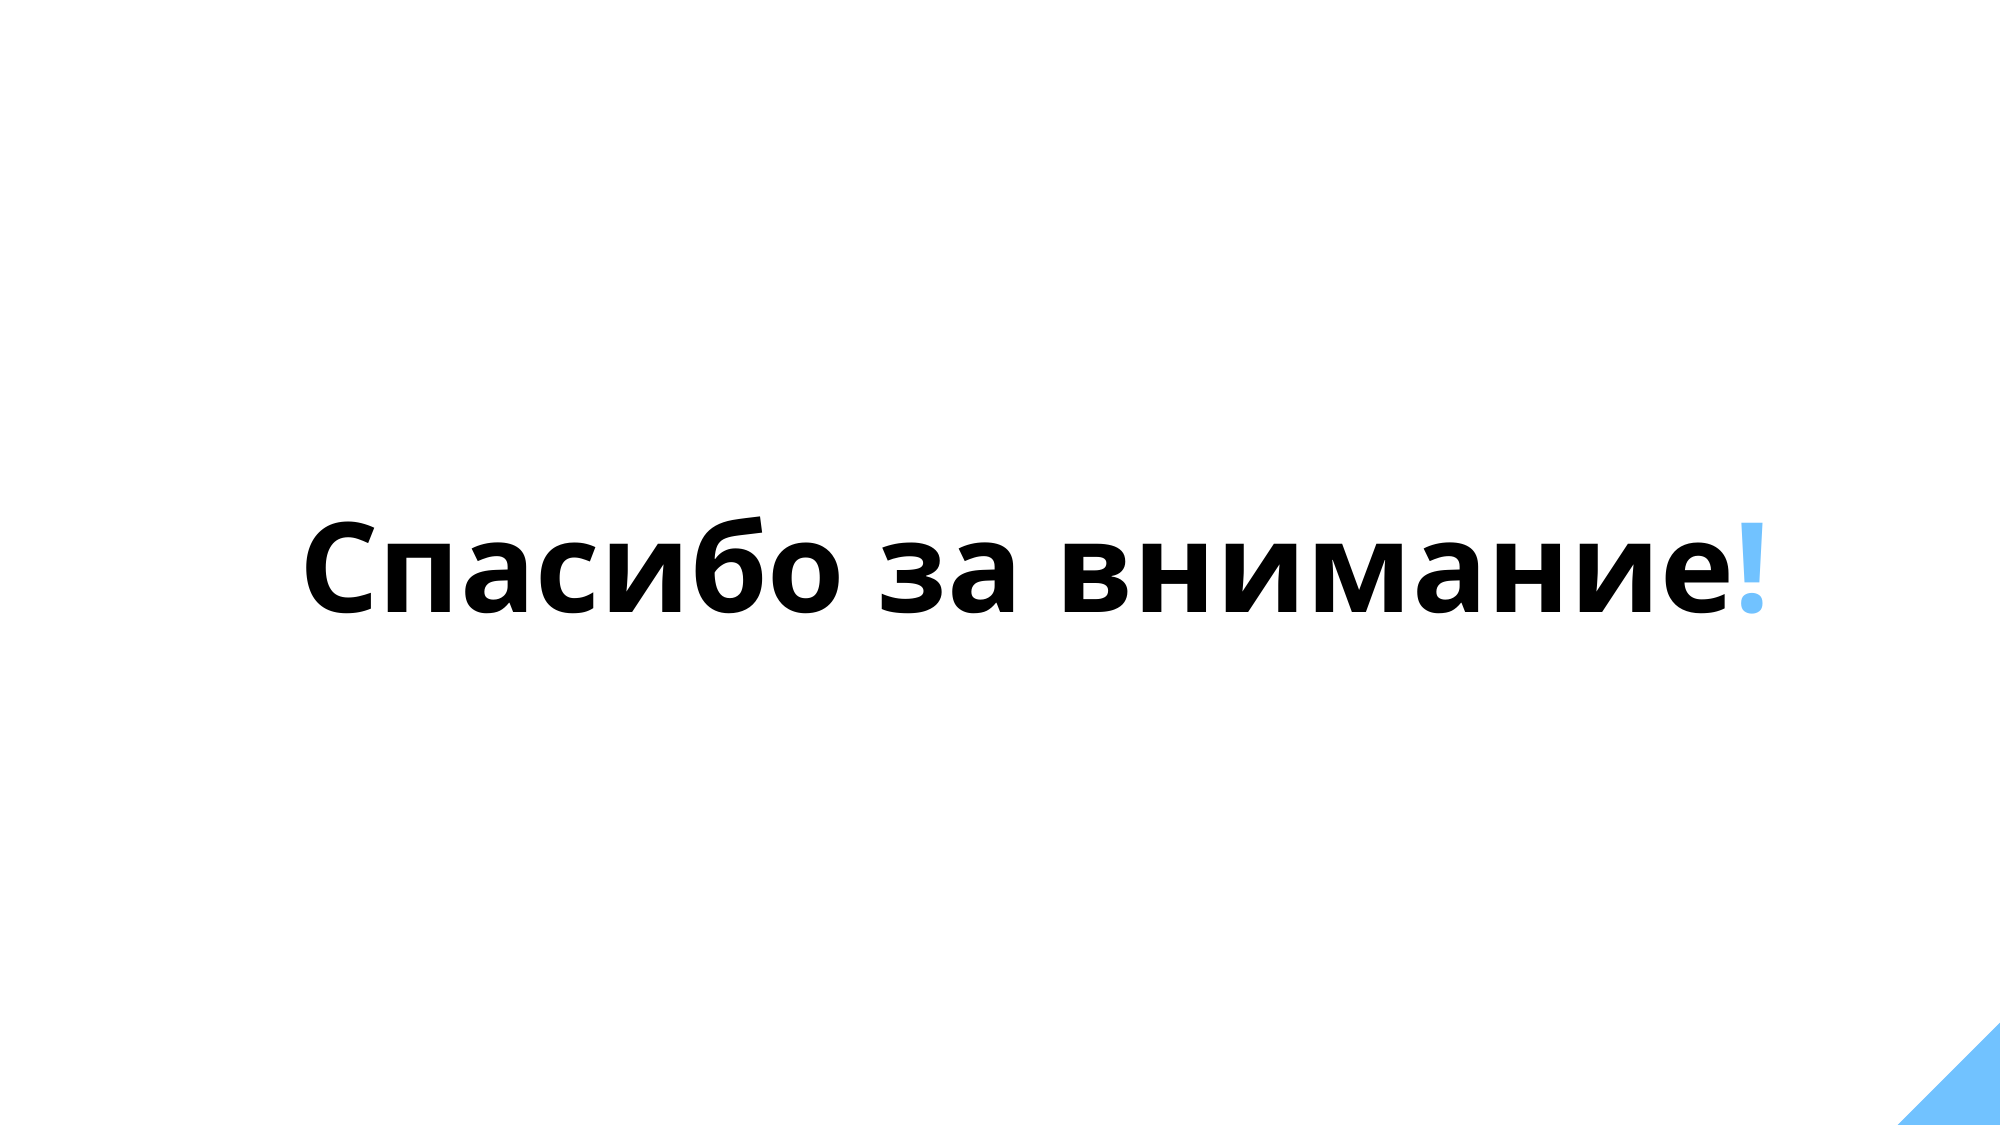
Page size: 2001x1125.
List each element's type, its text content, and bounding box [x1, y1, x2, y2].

title Спасибо за внимание! [249, 453, 1820, 648]
